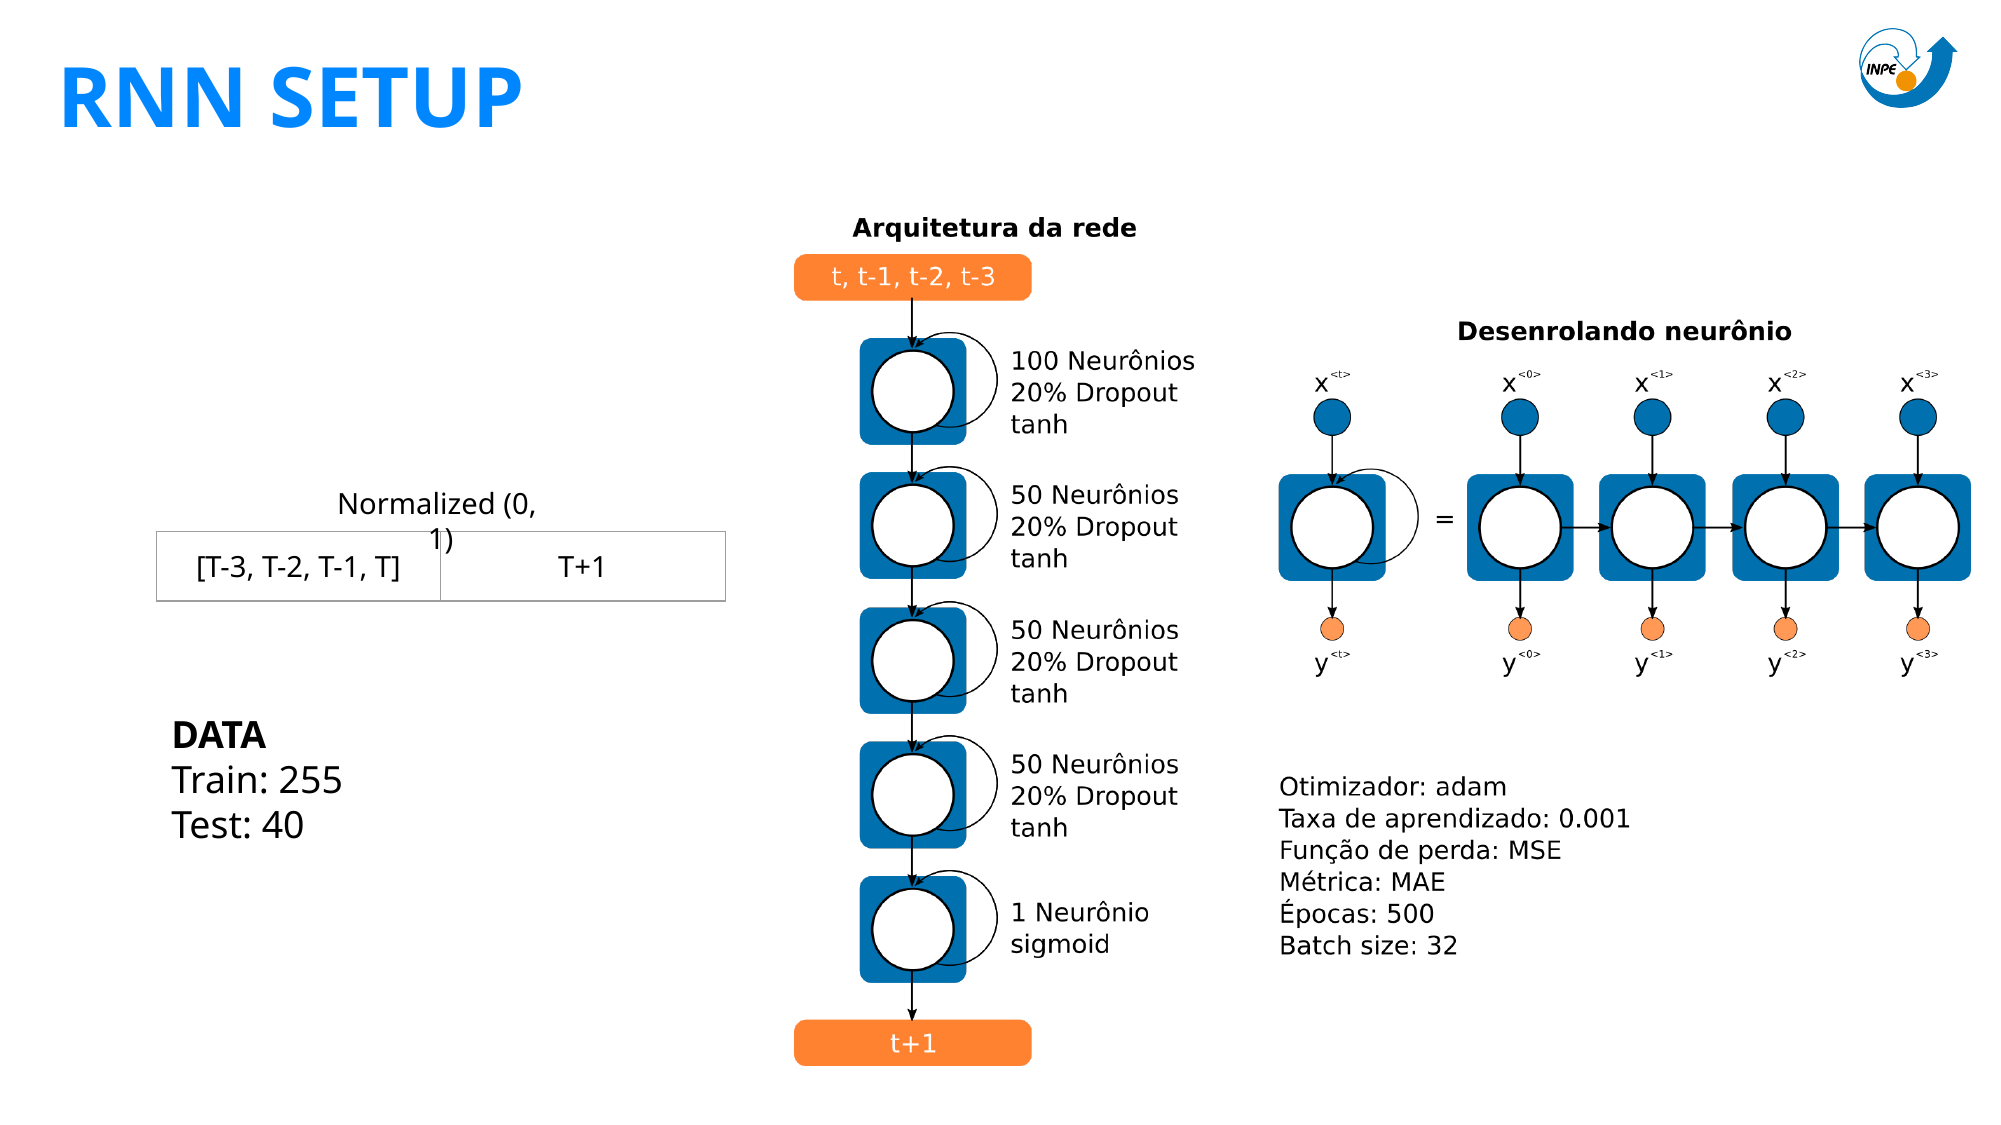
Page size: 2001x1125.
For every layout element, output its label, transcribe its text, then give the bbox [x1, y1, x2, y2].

picture [1859, 28, 1958, 108]
text_box DATA Train: 255 Test: 40 [156, 696, 401, 846]
text_box Normalized (0, 1) [318, 470, 563, 525]
table_header [T-3, T-2, T-1, T] [157, 532, 440, 600]
table_header T+1 [441, 532, 725, 600]
picture [794, 217, 1971, 1067]
text_box RNN SETUP [42, 28, 1958, 144]
